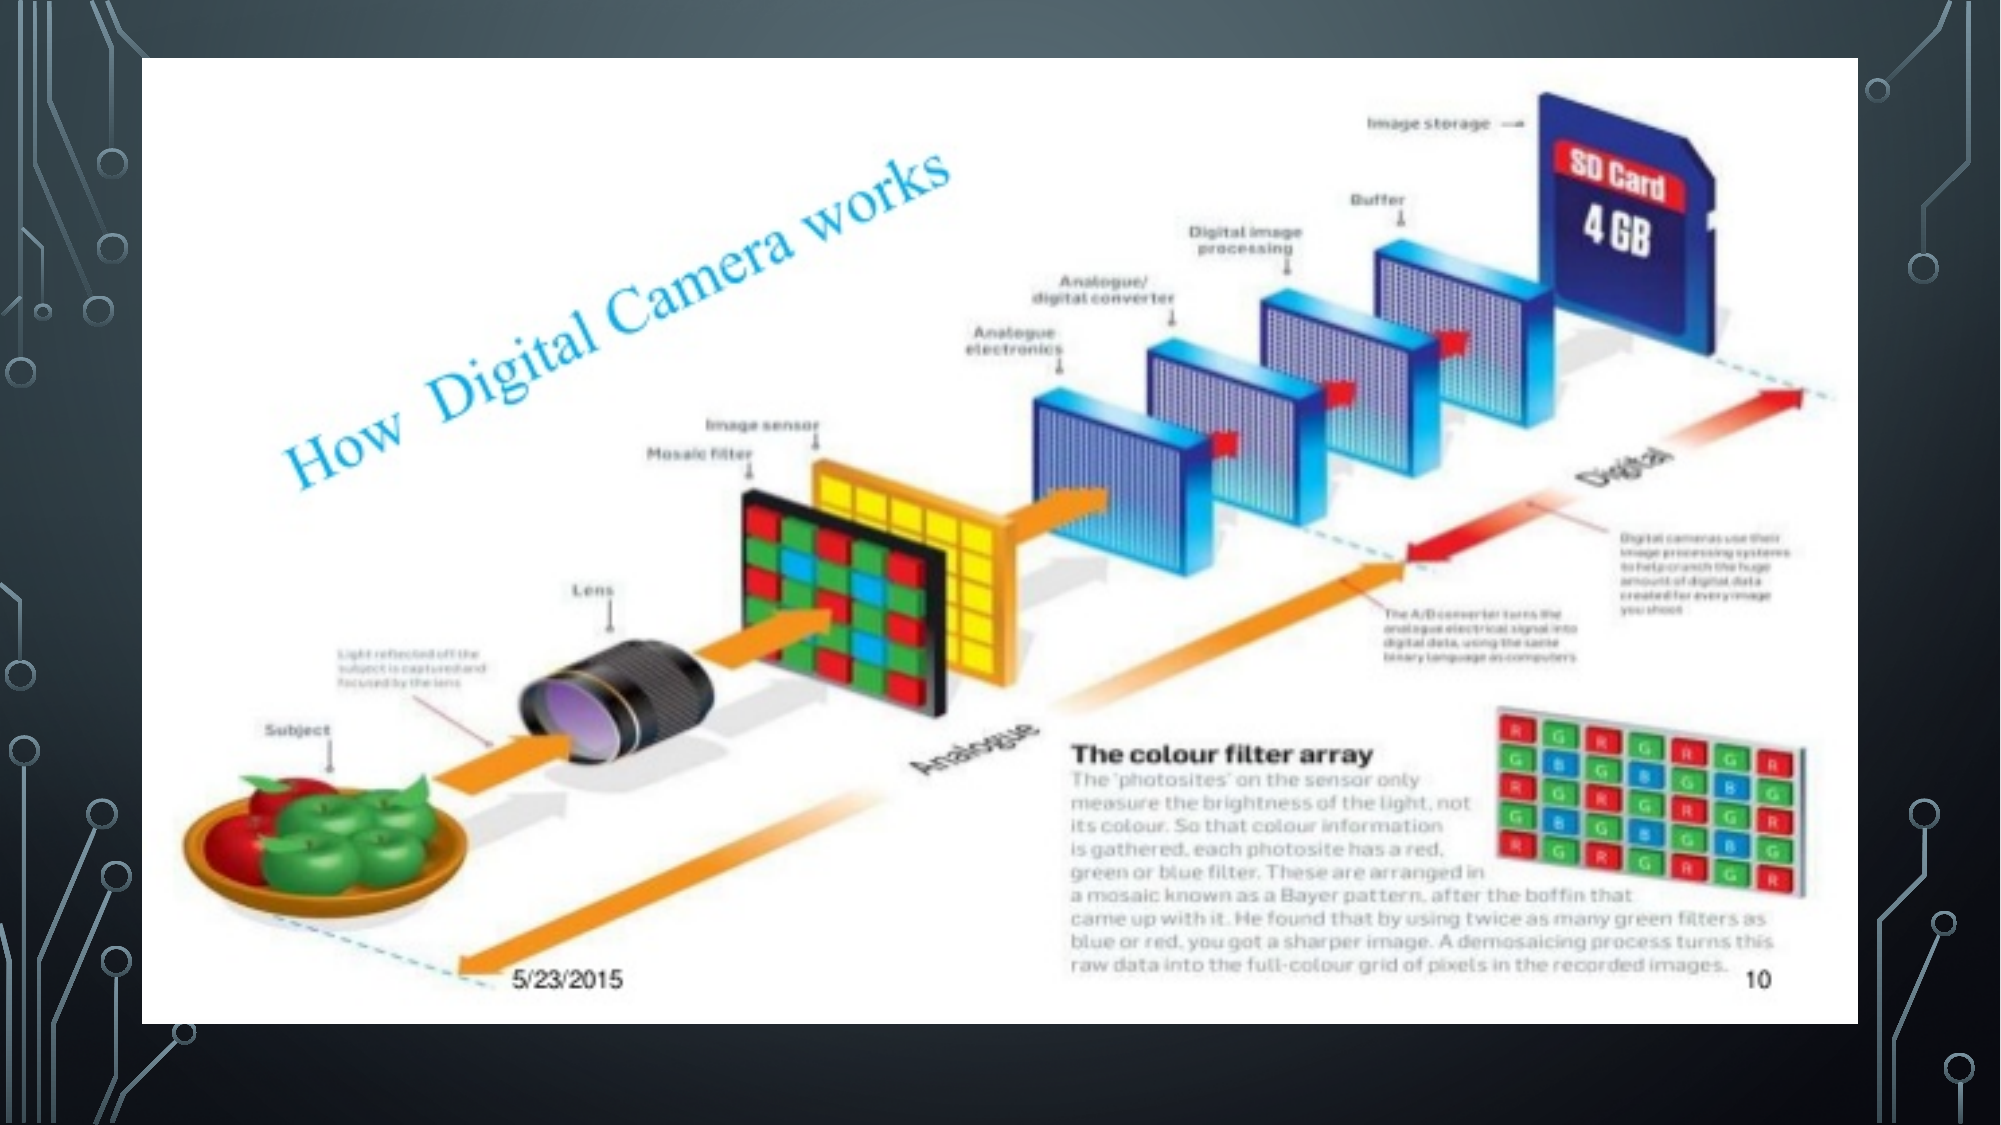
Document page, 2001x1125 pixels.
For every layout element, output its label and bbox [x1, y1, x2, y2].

list [141, 58, 1858, 1024]
